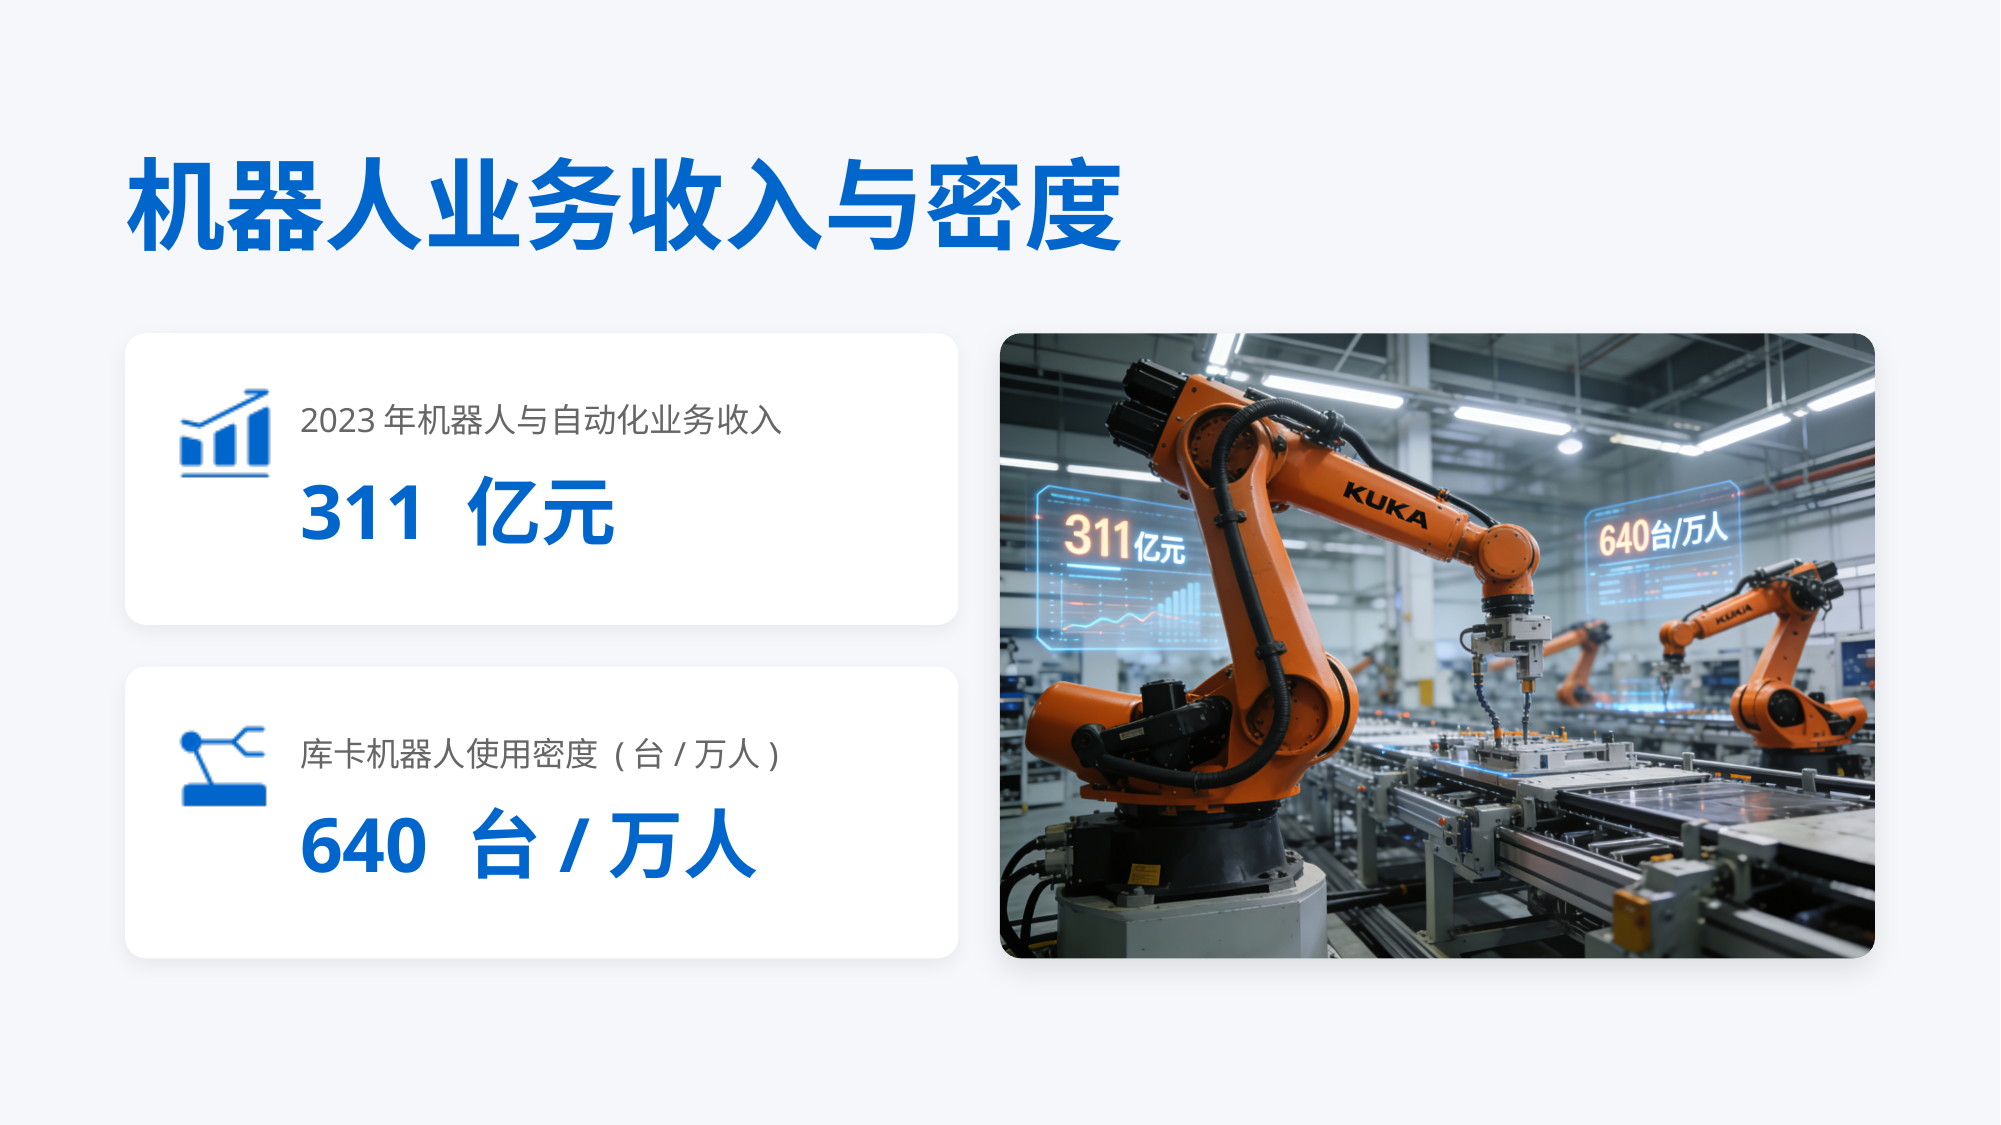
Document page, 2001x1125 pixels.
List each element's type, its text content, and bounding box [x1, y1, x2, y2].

text_box 库卡机器人使用密度 (台/万人) [300, 716, 905, 779]
text_box 2023年机器人与自动化业务收入 [300, 383, 905, 445]
text_box 机器人业务收入与密度 [125, 125, 1875, 250]
picture [174, 716, 276, 817]
text_box 311 亿元 [300, 445, 905, 550]
picture [999, 333, 1876, 959]
text_box 640 台/万人 [300, 779, 905, 884]
text_box [124, 333, 959, 625]
text_box [124, 666, 959, 959]
picture [174, 383, 276, 484]
